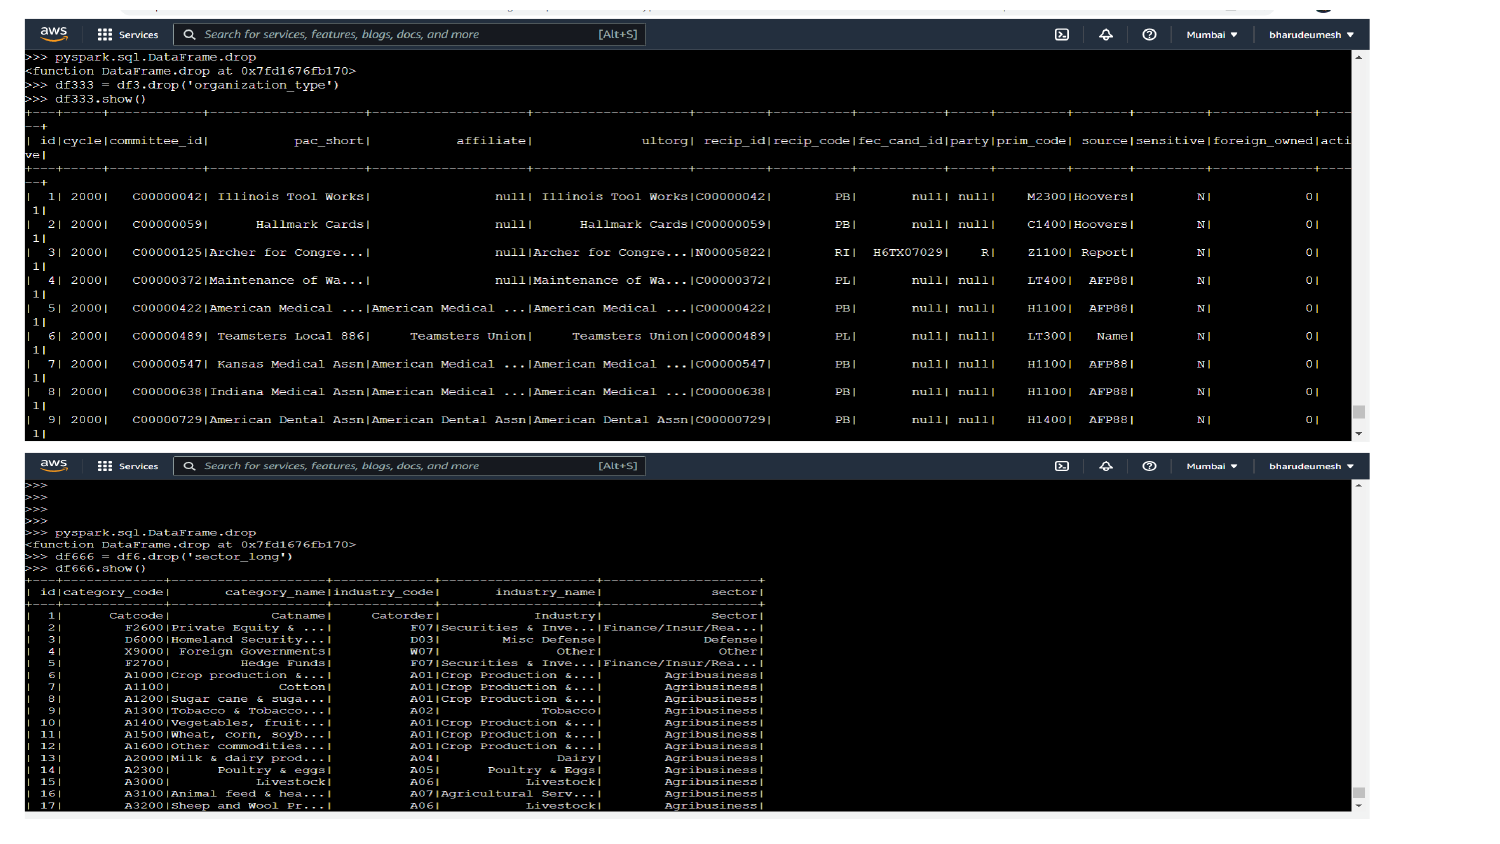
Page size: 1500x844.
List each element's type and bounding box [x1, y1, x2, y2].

picture [24, 10, 1370, 442]
picture [24, 450, 1370, 819]
